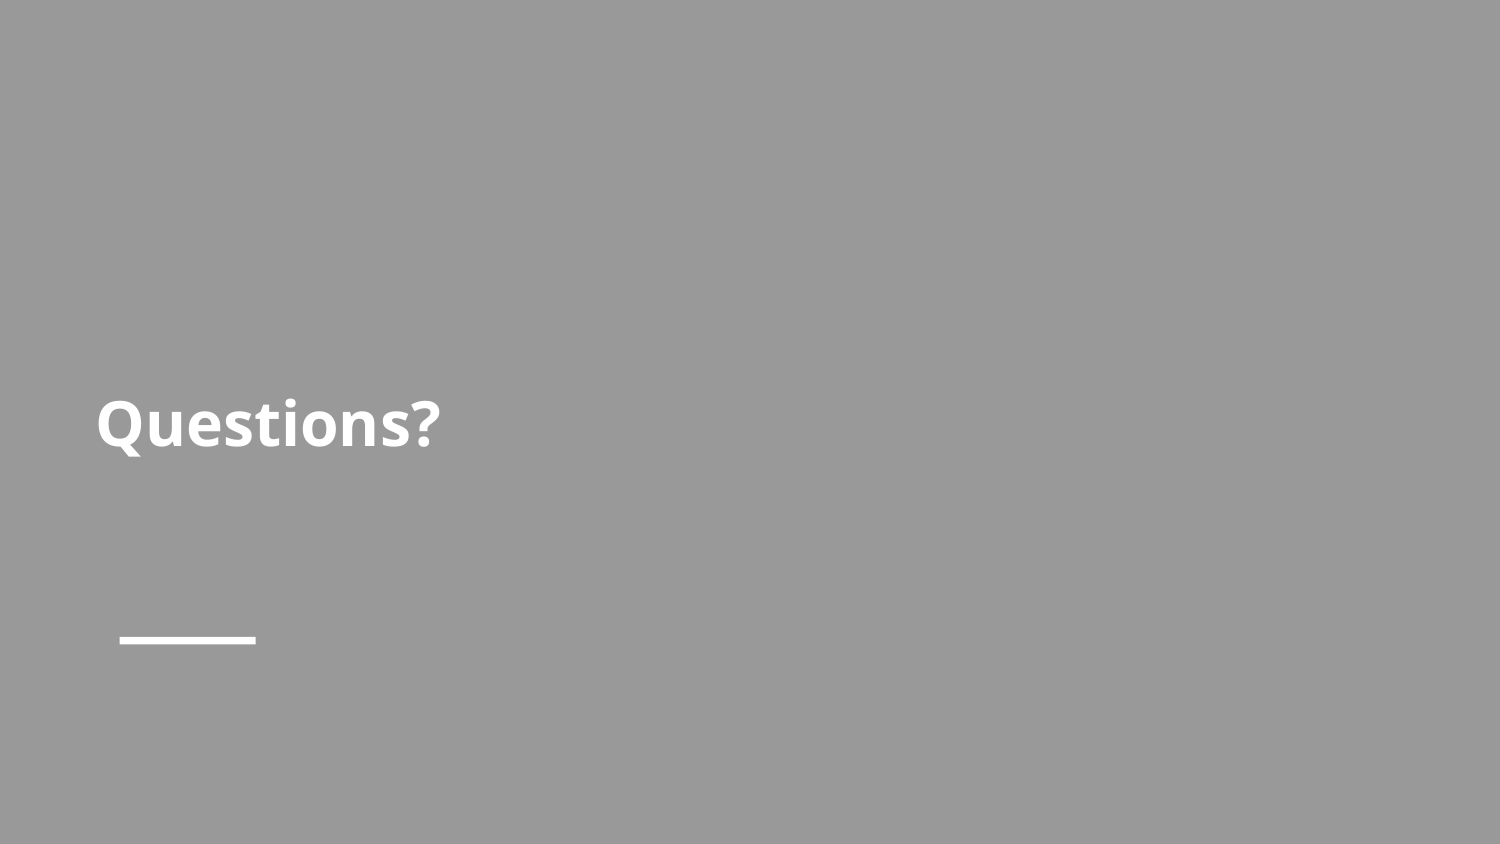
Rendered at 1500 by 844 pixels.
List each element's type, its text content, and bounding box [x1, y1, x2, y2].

title Questions? [80, 86, 1012, 757]
